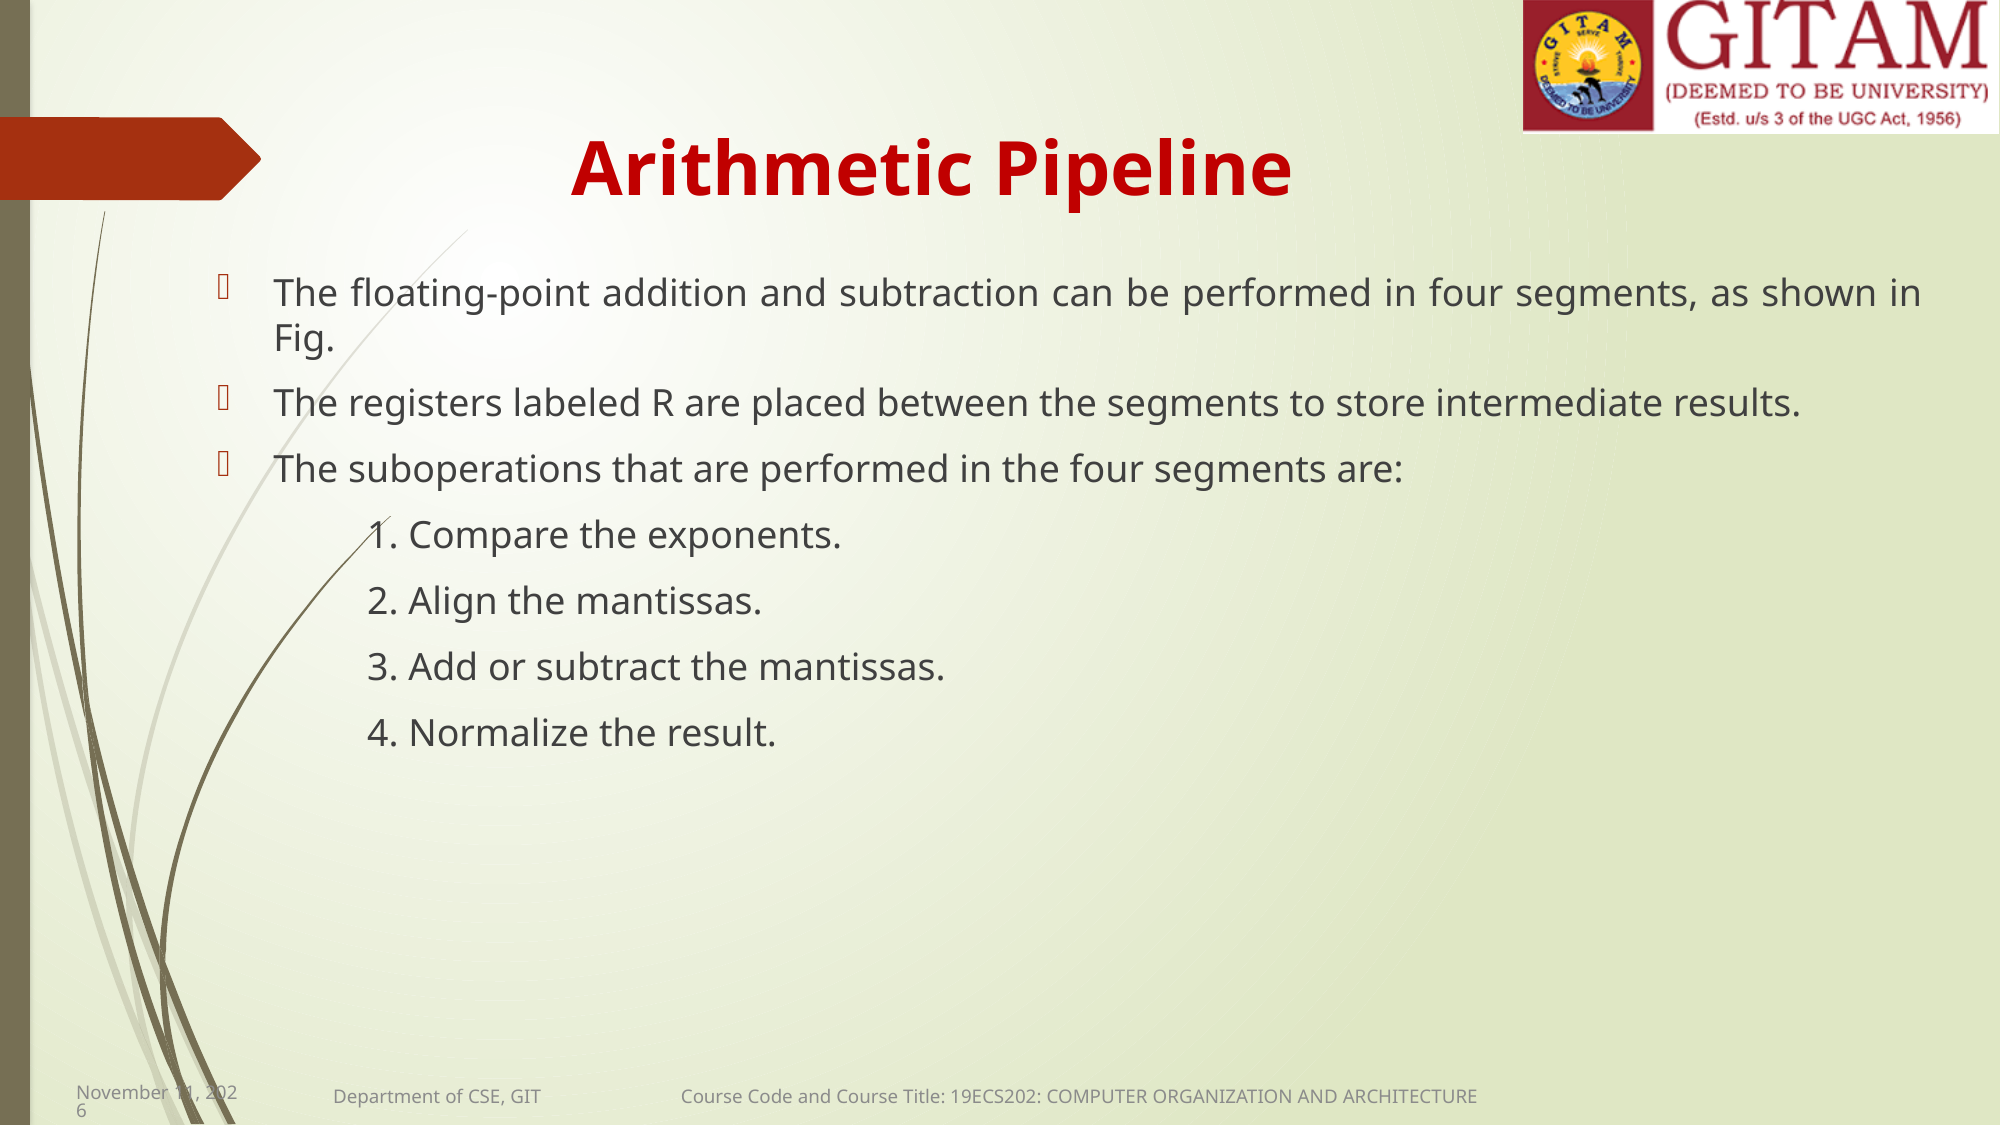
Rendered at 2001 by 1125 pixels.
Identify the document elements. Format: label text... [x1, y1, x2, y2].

list The floating-point addition and subtraction can be performed in four segments, as shown in Fig. The registers labeled R are placed between the segments to store intermediate results. The suboperations that are performed in the four segments are: 1. Compare the exponents. 2. Align the mantissas. 3. Add or subtract the mantissas. 4. Normalize the result. [202, 261, 1939, 1094]
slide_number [61, 1063, 259, 1123]
picture [1523, 0, 1999, 134]
title Arithmetic Pipeline [202, 112, 1664, 261]
footer Department of CSE, GIT Course Code and Course Title: 19ECS202: COMPUTER ORGANIZATION AND ARCHITECTURE [318, 1094, 1548, 1125]
